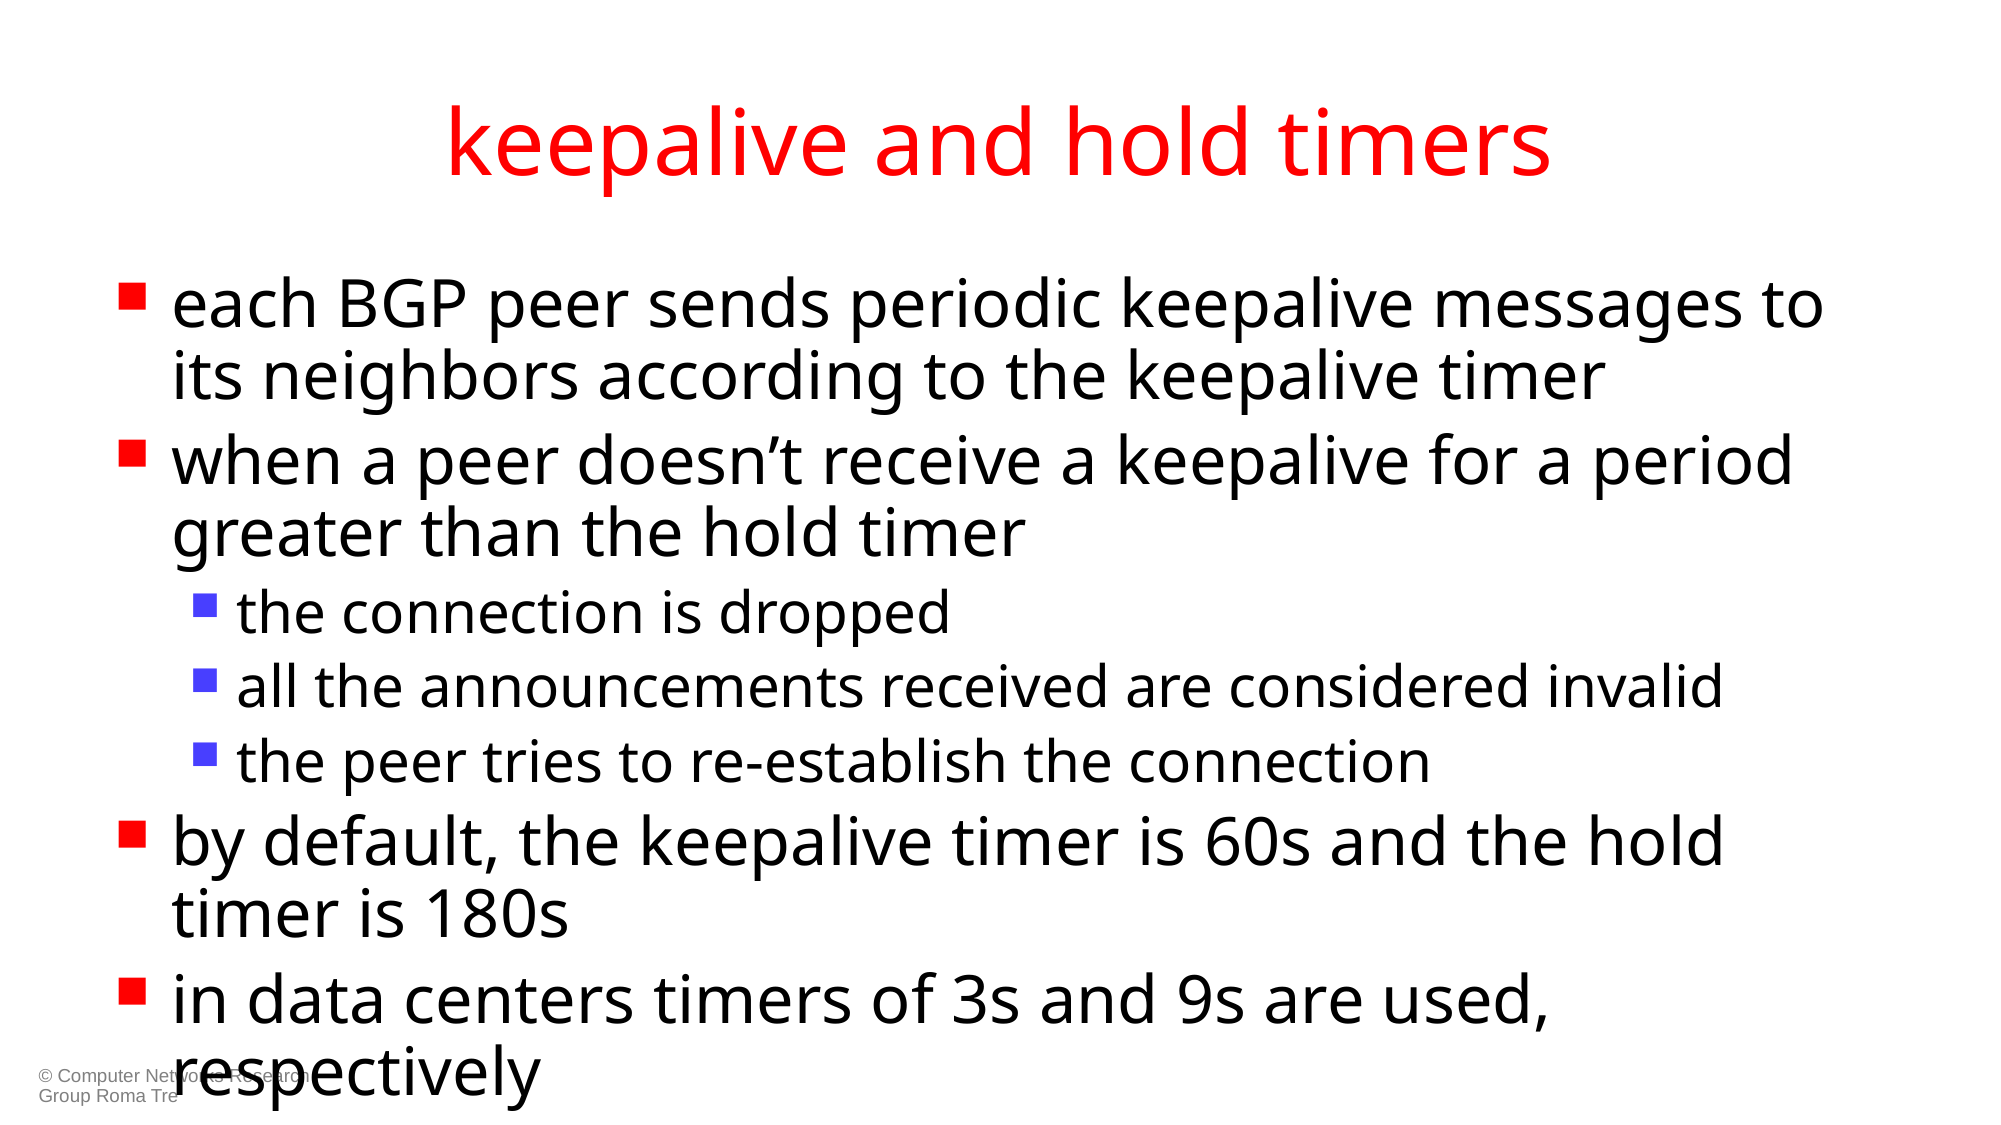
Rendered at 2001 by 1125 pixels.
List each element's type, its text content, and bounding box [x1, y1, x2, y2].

title keepalive and hold timers [99, 45, 1900, 233]
list each BGP peer sends periodic keepalive messages to its neighbors according to the keepalive timer when a peer doesn’t receive a keepalive for a period greater than the hold timer the connection is dropped all the announcements received are considered invalid the peer tries to re-establish the connection by default, the keepalive timer is 60s and the hold timer is 180s in data centers timers of 3s and 9s are used, respectively [99, 262, 1900, 1063]
